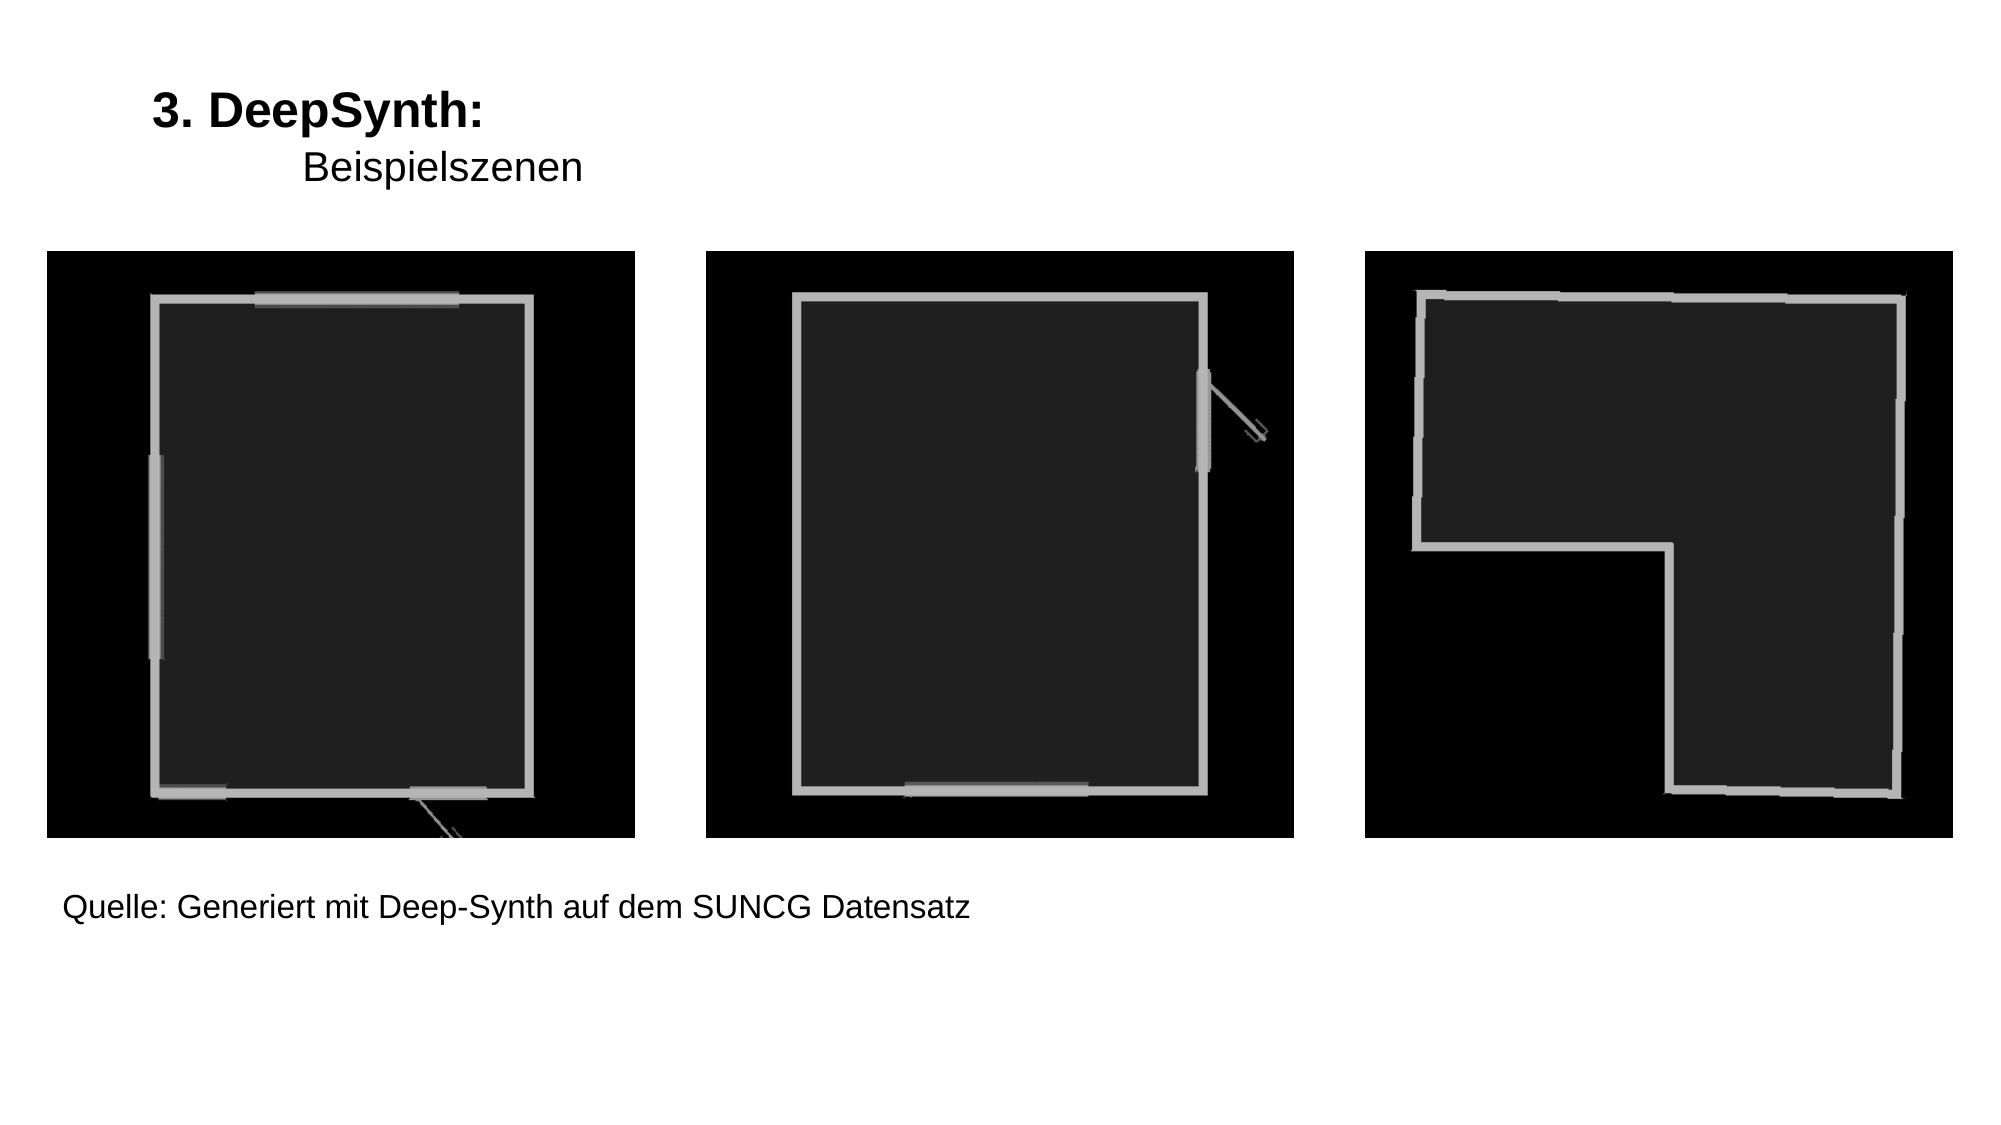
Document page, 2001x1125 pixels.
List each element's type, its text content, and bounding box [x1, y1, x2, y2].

picture [47, 250, 635, 838]
picture [706, 250, 1294, 838]
picture [1365, 250, 1953, 838]
text_box Quelle: Generiert mit Deep-Synth auf dem SUNCG Datensatz [47, 878, 1439, 933]
text_box 3. DeepSynth: Beispielszenen [137, 59, 1032, 216]
